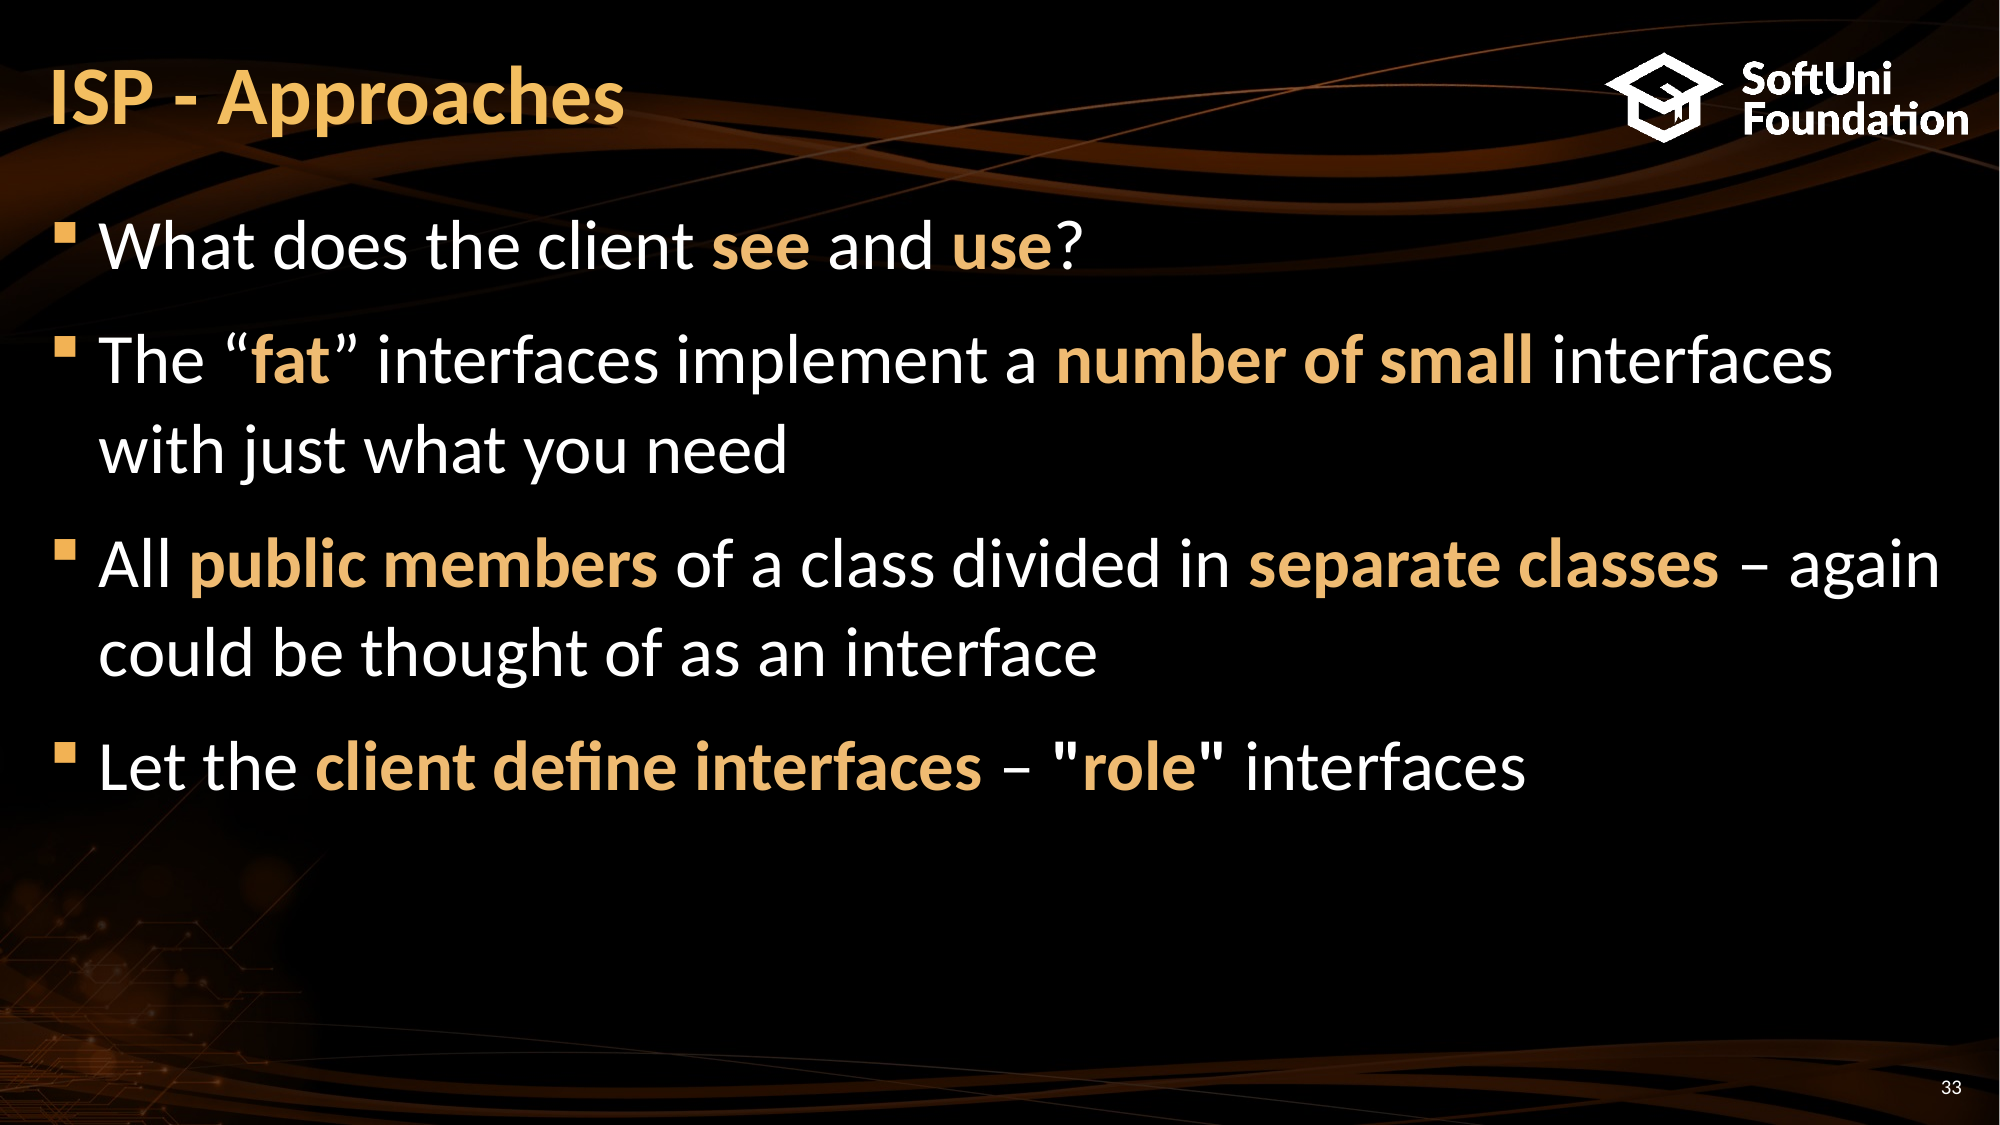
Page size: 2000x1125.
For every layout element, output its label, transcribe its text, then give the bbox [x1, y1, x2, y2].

title ISP - Approaches [30, 6, 1602, 189]
list What does the client see and use? The “fat” interfaces implement a number of small interfaces with just what you need All public members of a class divided in separate classes – again could be thought of as an interface Let the client define interfaces – "role" interfaces [31, 188, 1968, 1103]
picture [0, 0, 2000, 1125]
